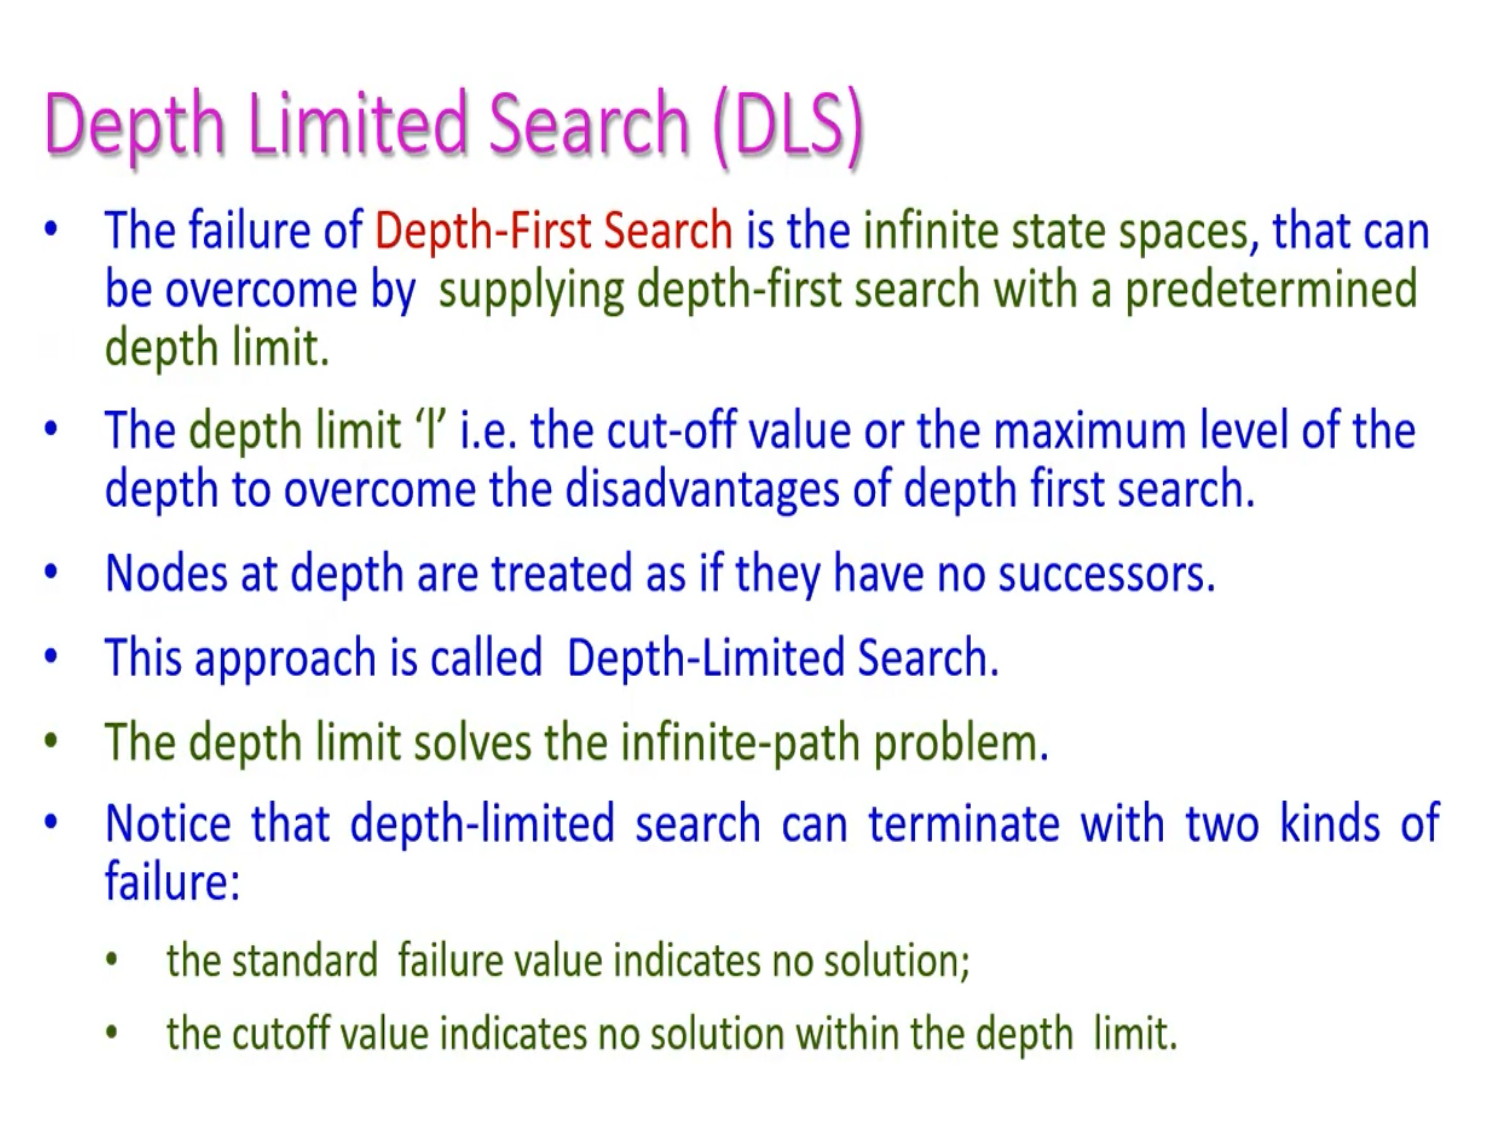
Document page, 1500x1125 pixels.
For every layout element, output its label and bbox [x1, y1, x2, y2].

picture [0, 39, 1470, 1072]
